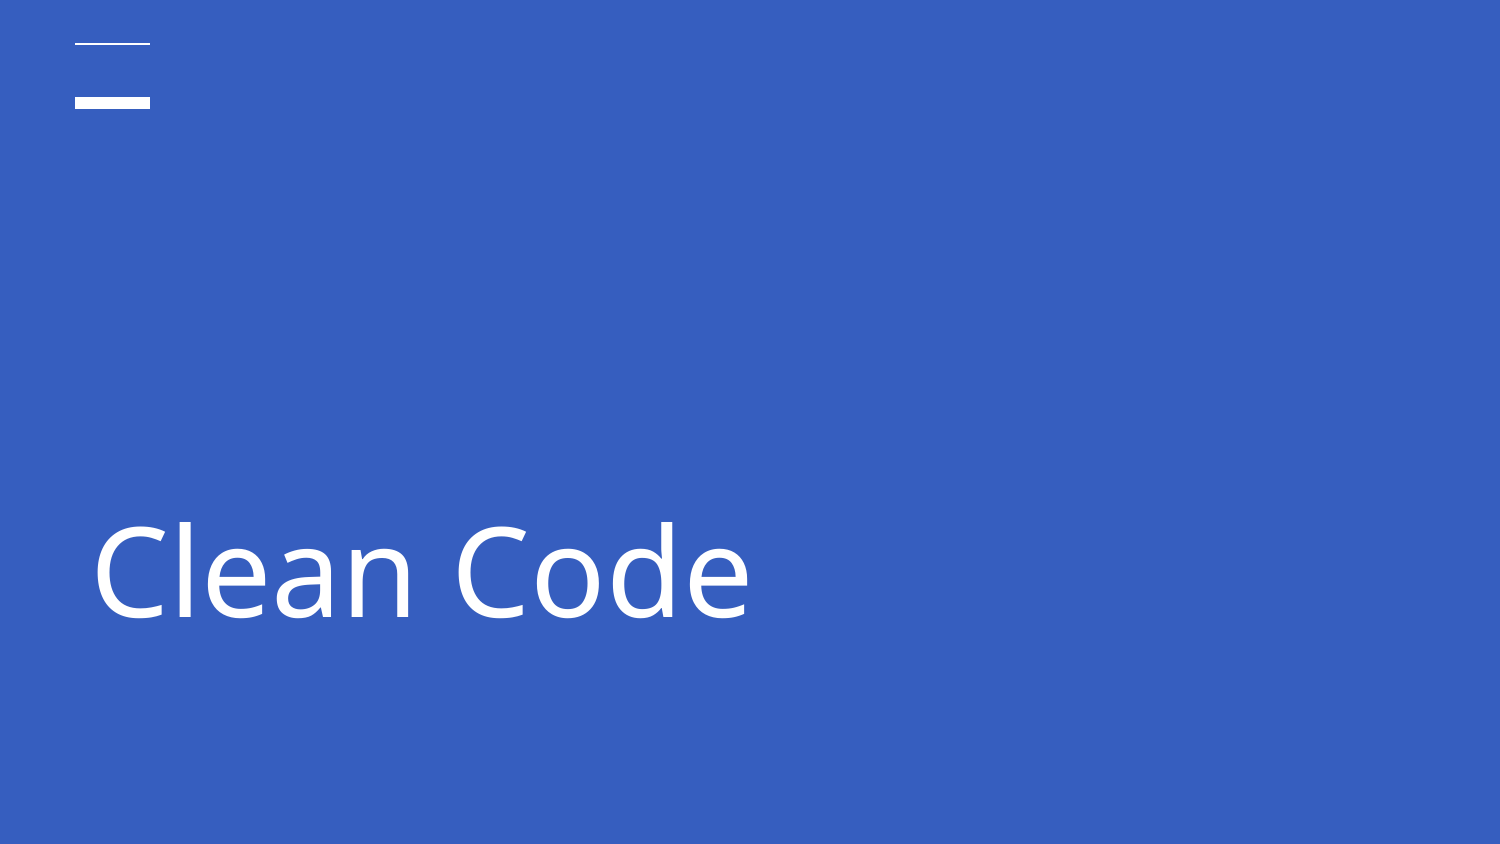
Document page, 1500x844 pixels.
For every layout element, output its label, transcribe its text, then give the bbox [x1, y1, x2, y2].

title Clean Code [75, 477, 1426, 755]
